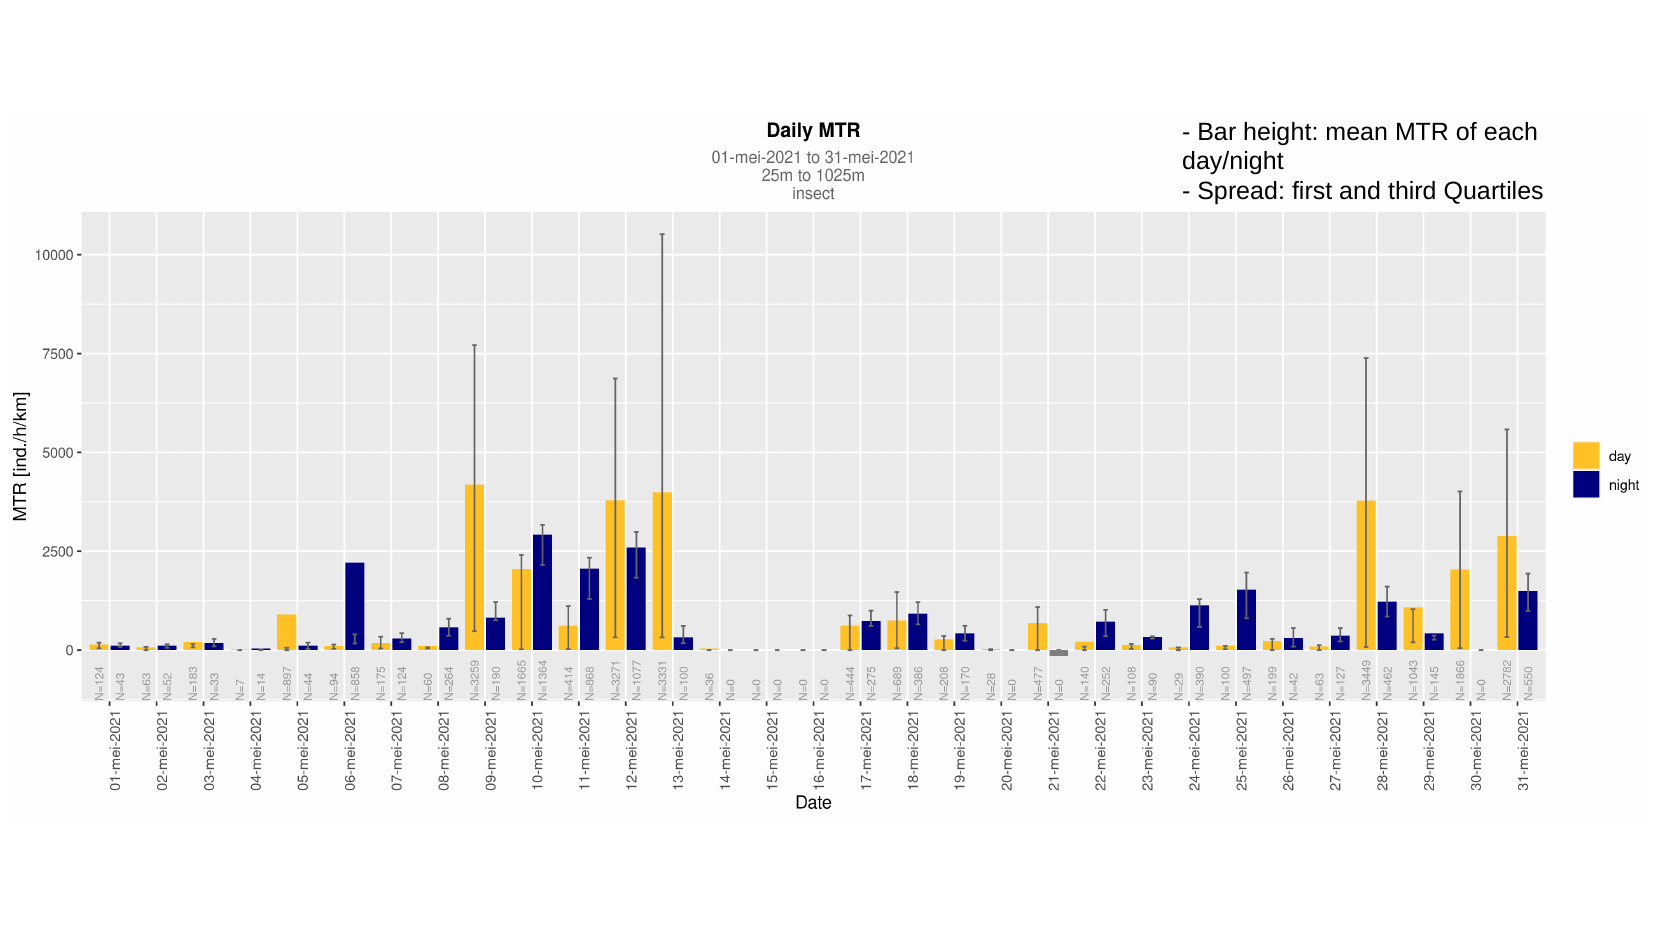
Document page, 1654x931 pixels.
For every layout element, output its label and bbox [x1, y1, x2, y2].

picture [4, 113, 1650, 822]
